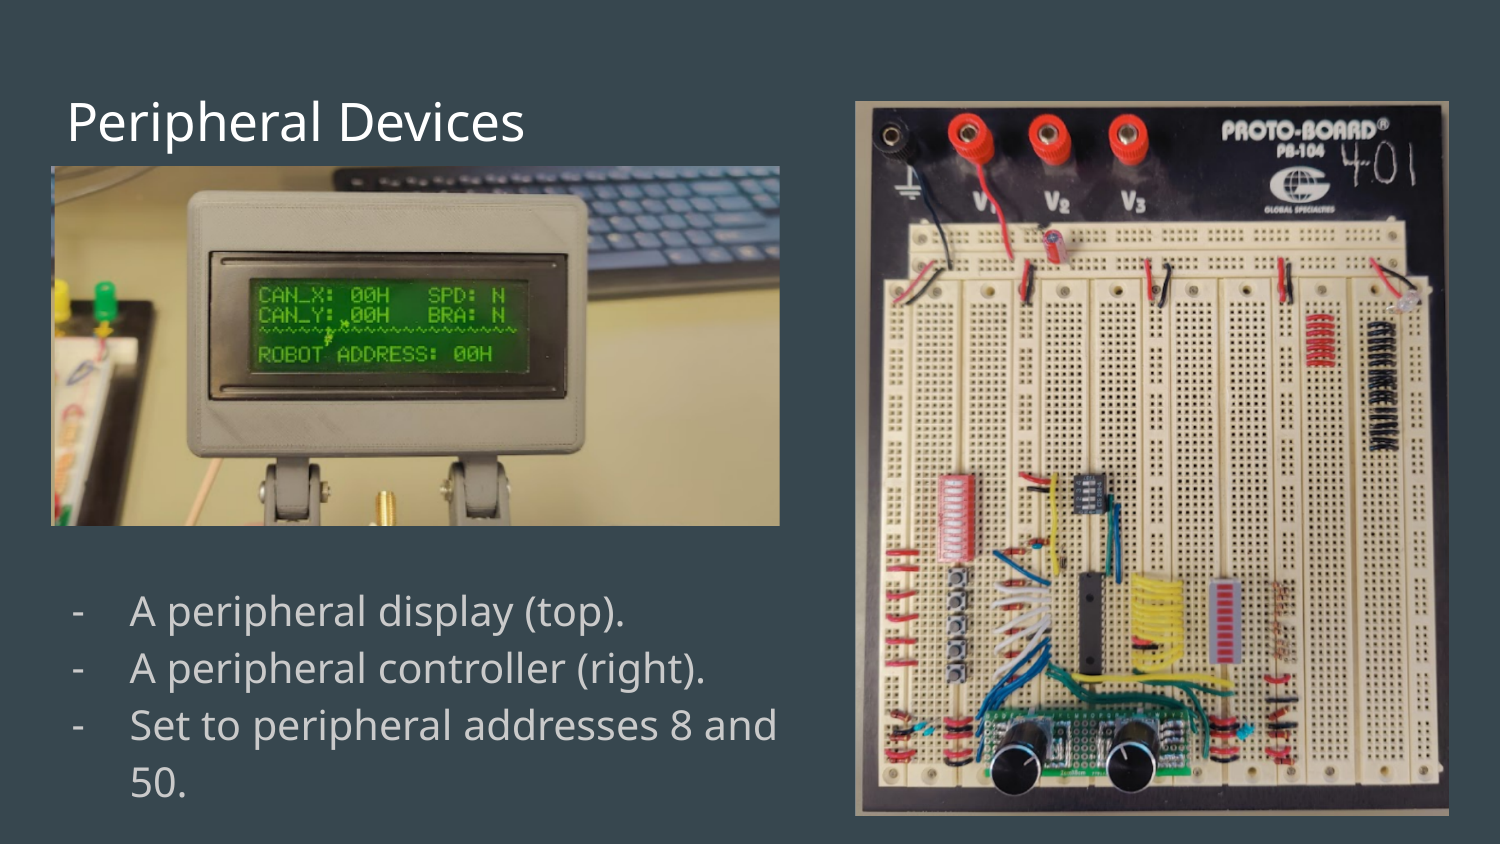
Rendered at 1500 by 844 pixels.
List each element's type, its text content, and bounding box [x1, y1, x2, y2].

list A peripheral display (top). A peripheral controller (right). Set to peripheral addresses 8 and 50. [40, 562, 806, 823]
title Peripheral Devices [51, 72, 1449, 167]
picture [50, 166, 780, 526]
picture [794, 101, 1500, 815]
